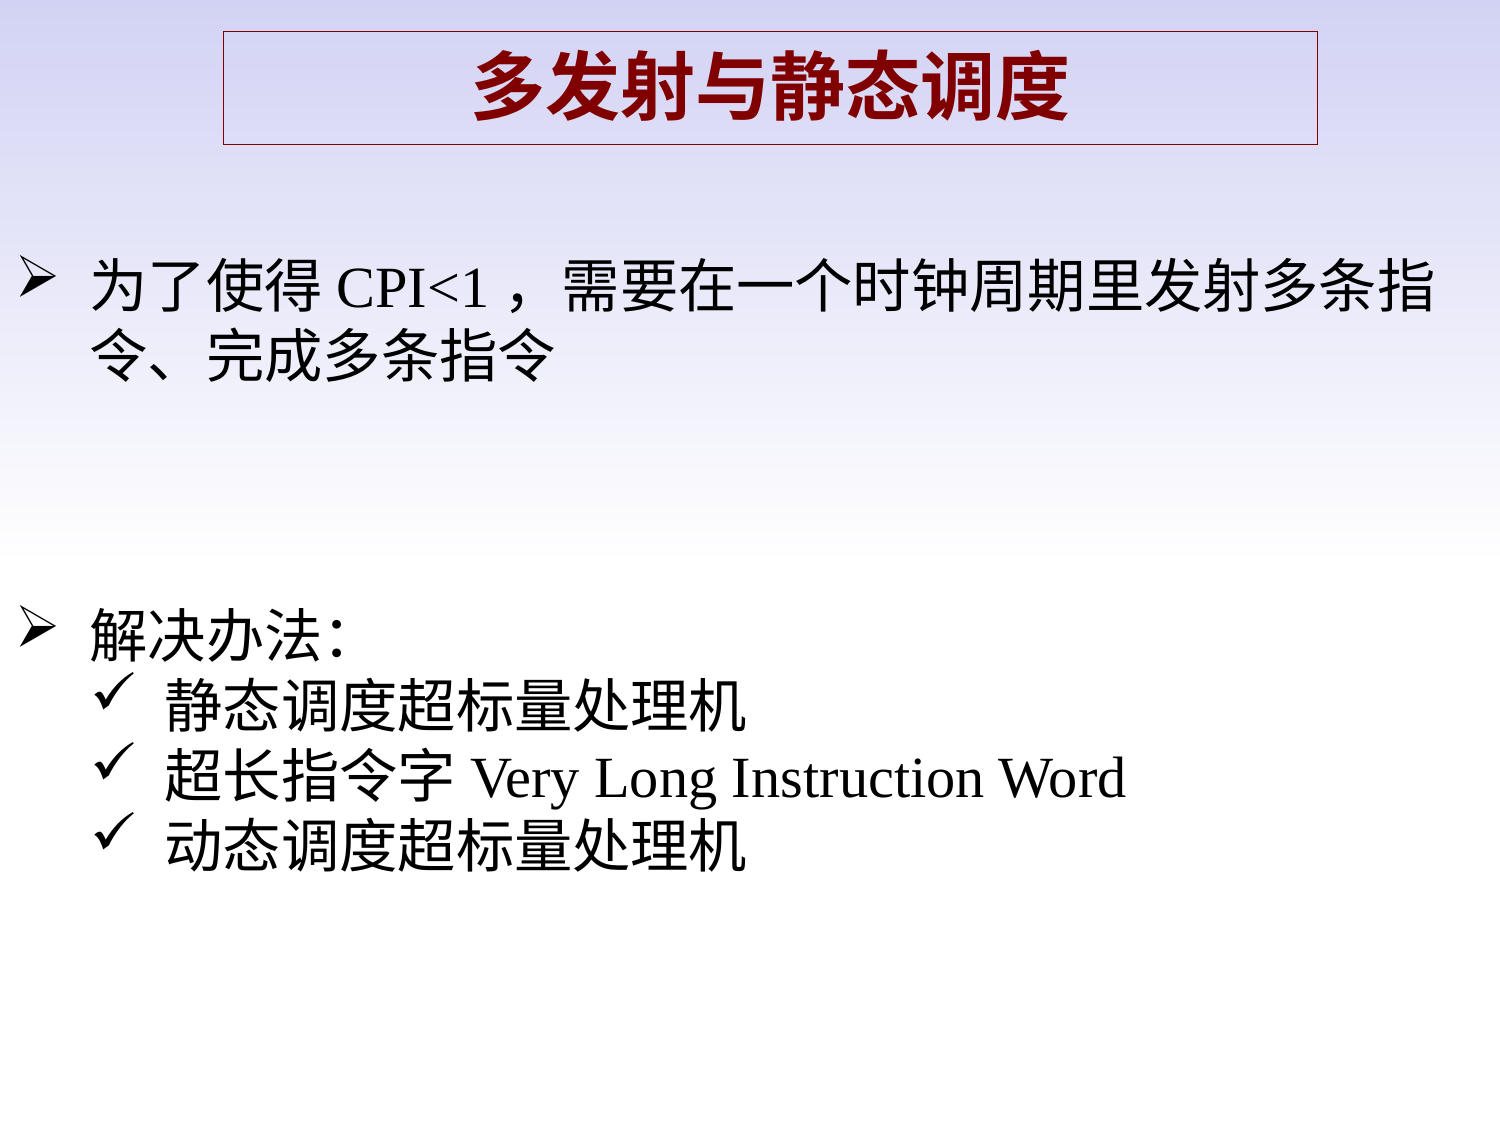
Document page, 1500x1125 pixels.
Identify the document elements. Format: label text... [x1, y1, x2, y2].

text_box 多发射与静态调度 [223, 31, 1318, 145]
text_box 为了使得CPI<1，需要在一个时钟周期里发射多条指令、完成多条指令 解决办法： 静态调度超标量处理机 超长指令字Very Long Instruction Word 动态调度超标量处理机 [0, 241, 1500, 887]
